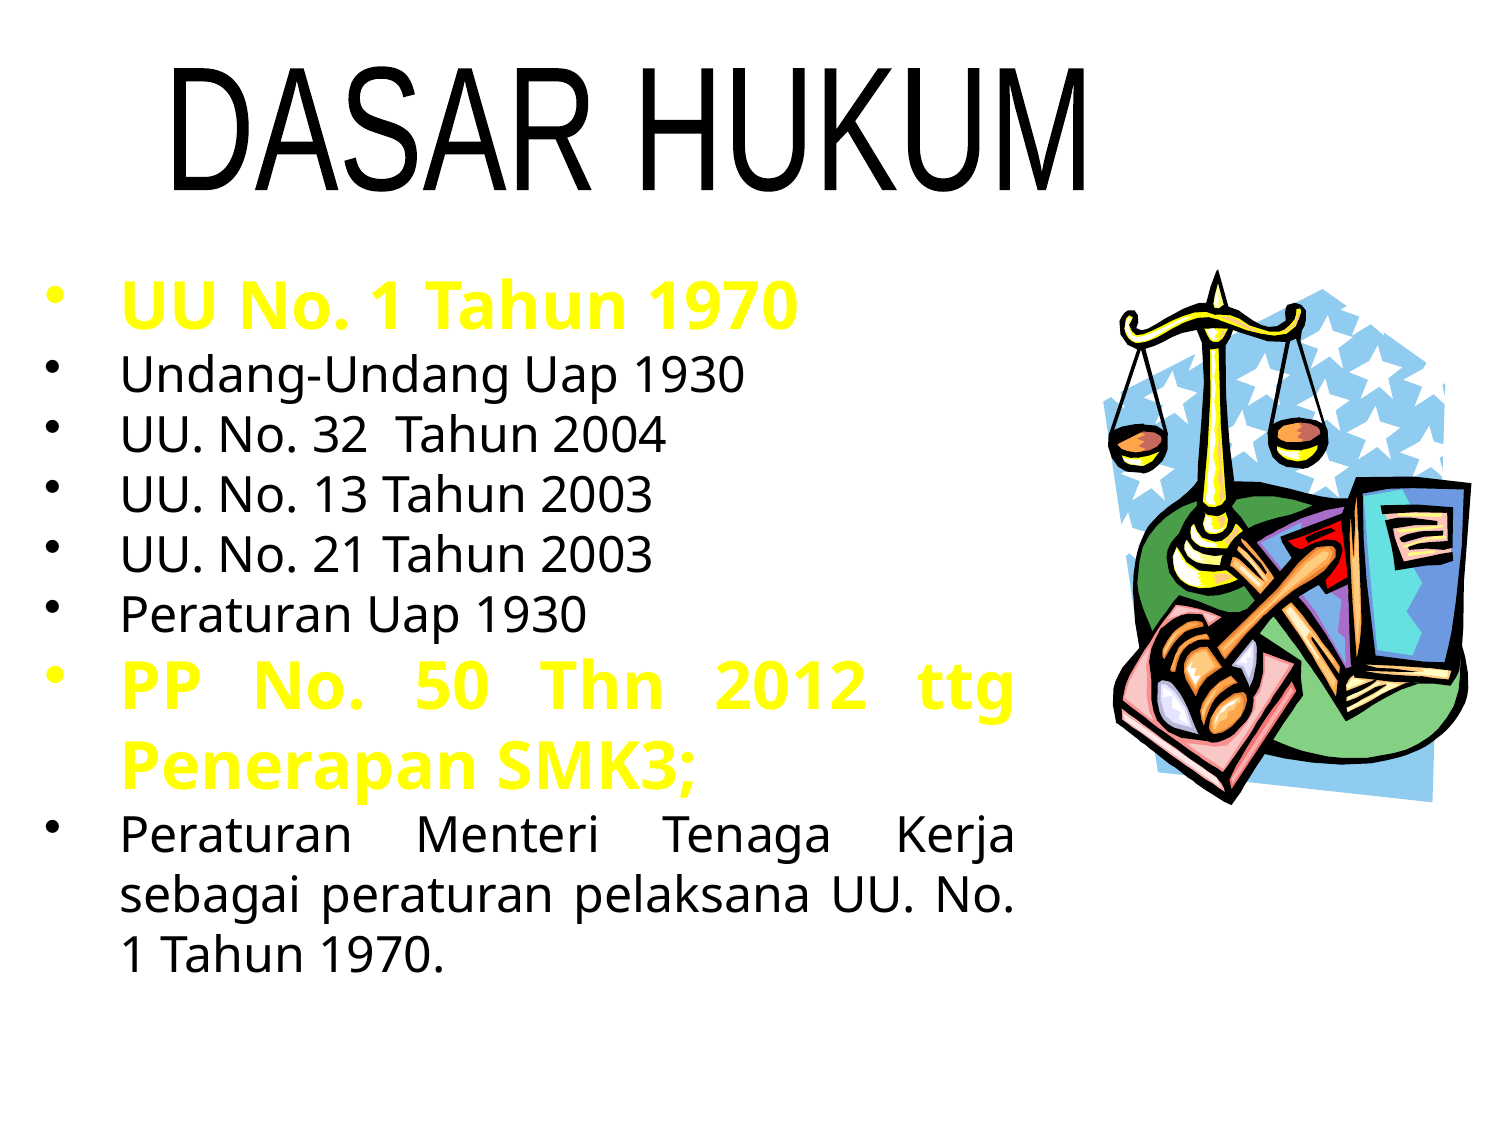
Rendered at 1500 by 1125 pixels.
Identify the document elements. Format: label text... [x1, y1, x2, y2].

picture [1068, 255, 1483, 819]
text_box UU No. 1 Tahun 1970 Undang-Undang Uap 1930 UU. No. 32 Tahun 2004 UU. No. 13 Tahun 2003 UU. No. 21 Tahun 2003 Peraturan Uap 1930 PP No. 50 Thn 2012 ttg Penerapan SMK3; Peraturan Menteri Tenaga Kerja sebagai peraturan pelaksana UU. No. 1 Tahun 1970. [29, 255, 1032, 991]
